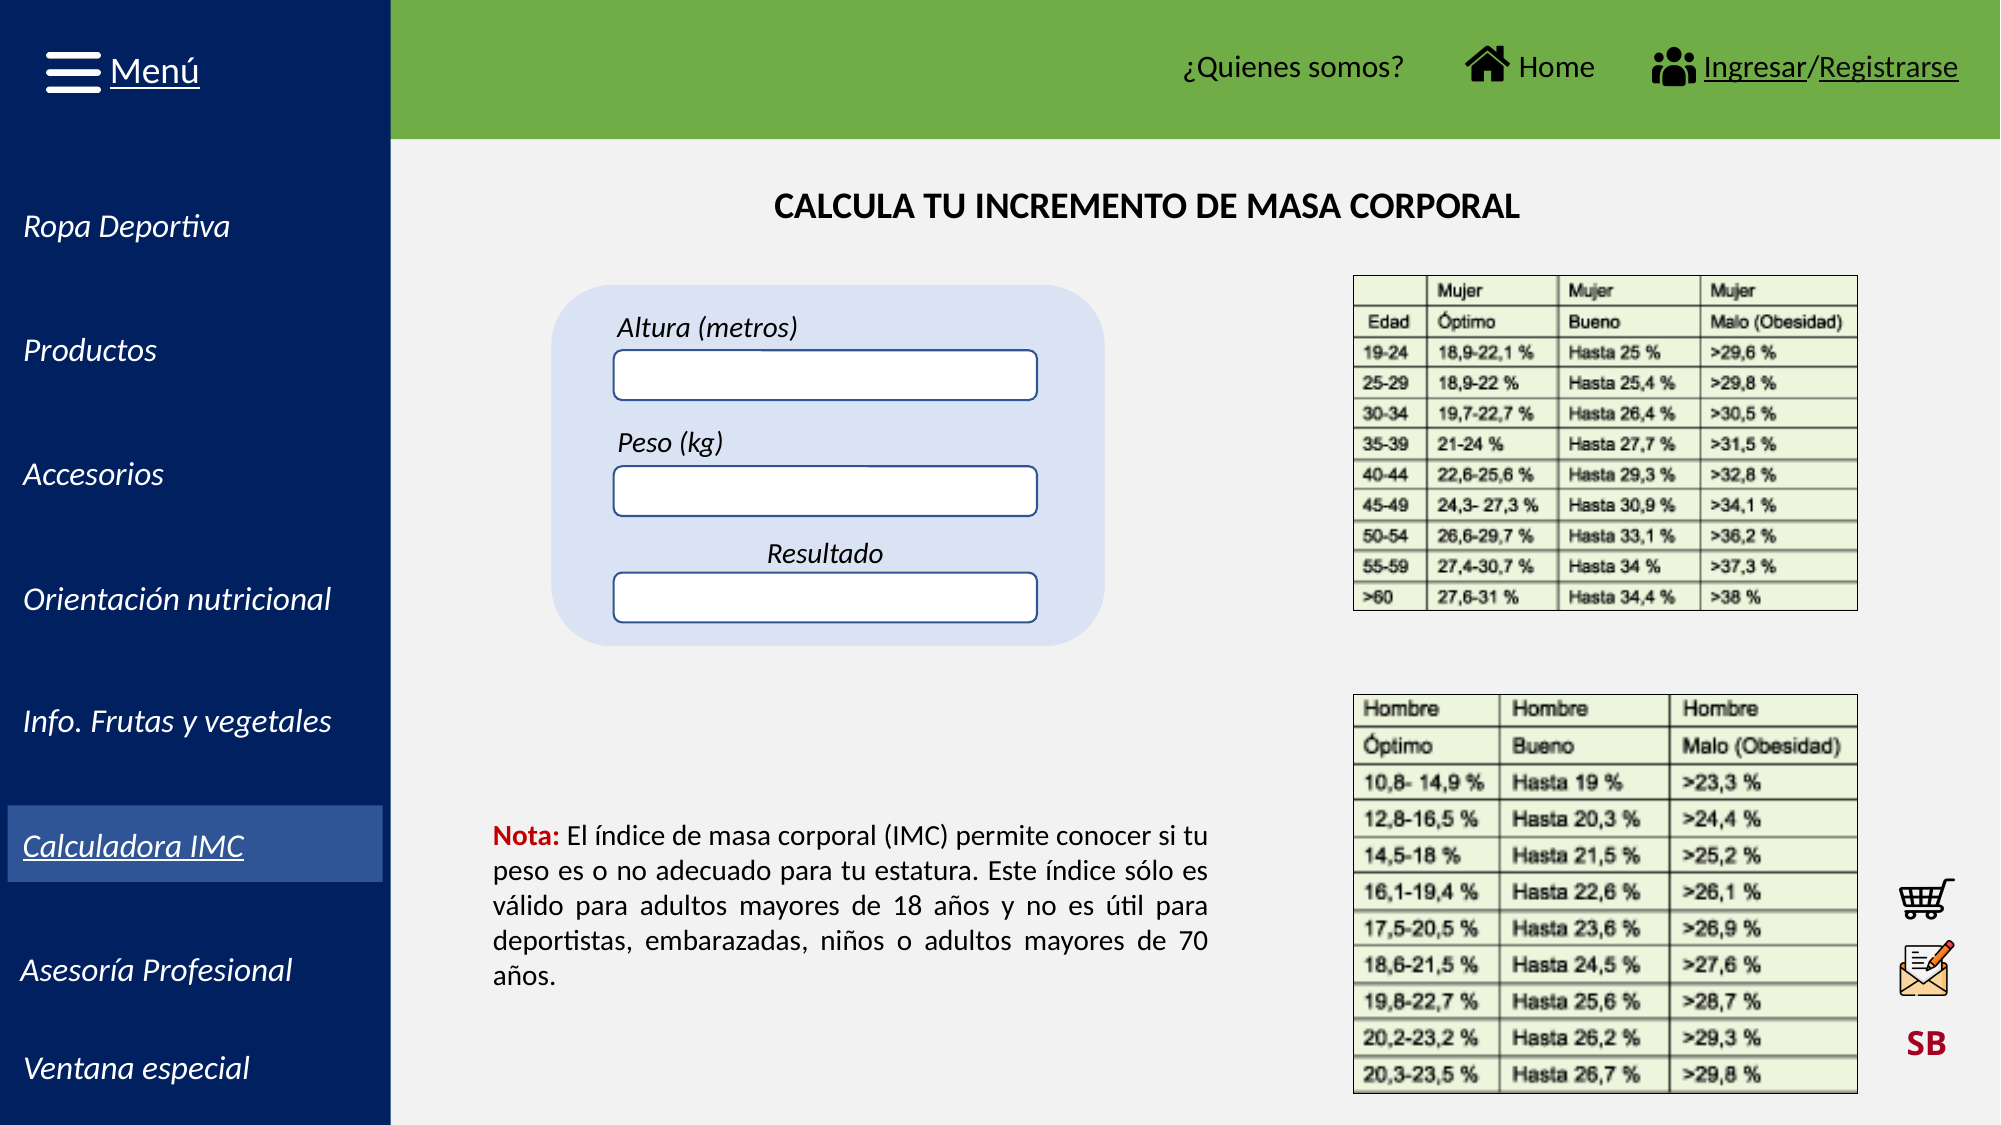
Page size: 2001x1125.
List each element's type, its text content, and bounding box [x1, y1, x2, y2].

text_box CALCULA TU INCREMENTO DE MASA CORPORAL [617, 173, 1679, 234]
text_box SB [1876, 1014, 1977, 1070]
picture [1899, 940, 1955, 996]
text_box Calculadora IMC [7, 804, 384, 883]
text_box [551, 285, 1105, 647]
text_box [392, 0, 2000, 140]
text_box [1465, 39, 1626, 93]
picture [1353, 694, 1858, 1094]
text_box Info. Frutas y vegetales [7, 680, 384, 759]
text_box Menú [95, 39, 438, 99]
picture [1899, 876, 1955, 922]
text_box Accesorios [7, 433, 384, 512]
text_box [0, 0, 392, 1125]
text_box ¿Quienes somos? [1167, 39, 1425, 92]
picture [46, 45, 101, 100]
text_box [1652, 39, 1987, 93]
text_box Asesoría Profesional [5, 929, 382, 1007]
text_box Ventana especial [7, 1027, 384, 1106]
text_box Productos [7, 309, 384, 388]
text_box Ropa Deportiva [7, 185, 384, 263]
text_box Orientación nutricional [7, 558, 384, 636]
picture [1353, 275, 1858, 611]
text_box Nota: El índice de masa corporal (IMC) permite conocer si tu peso es o no adecuado para tu estatura. Este índice sólo es válido para adultos mayores de 18 años y no es útil para deportistas, embarazadas, niños o adultos mayores de 70 años. [478, 808, 1224, 999]
